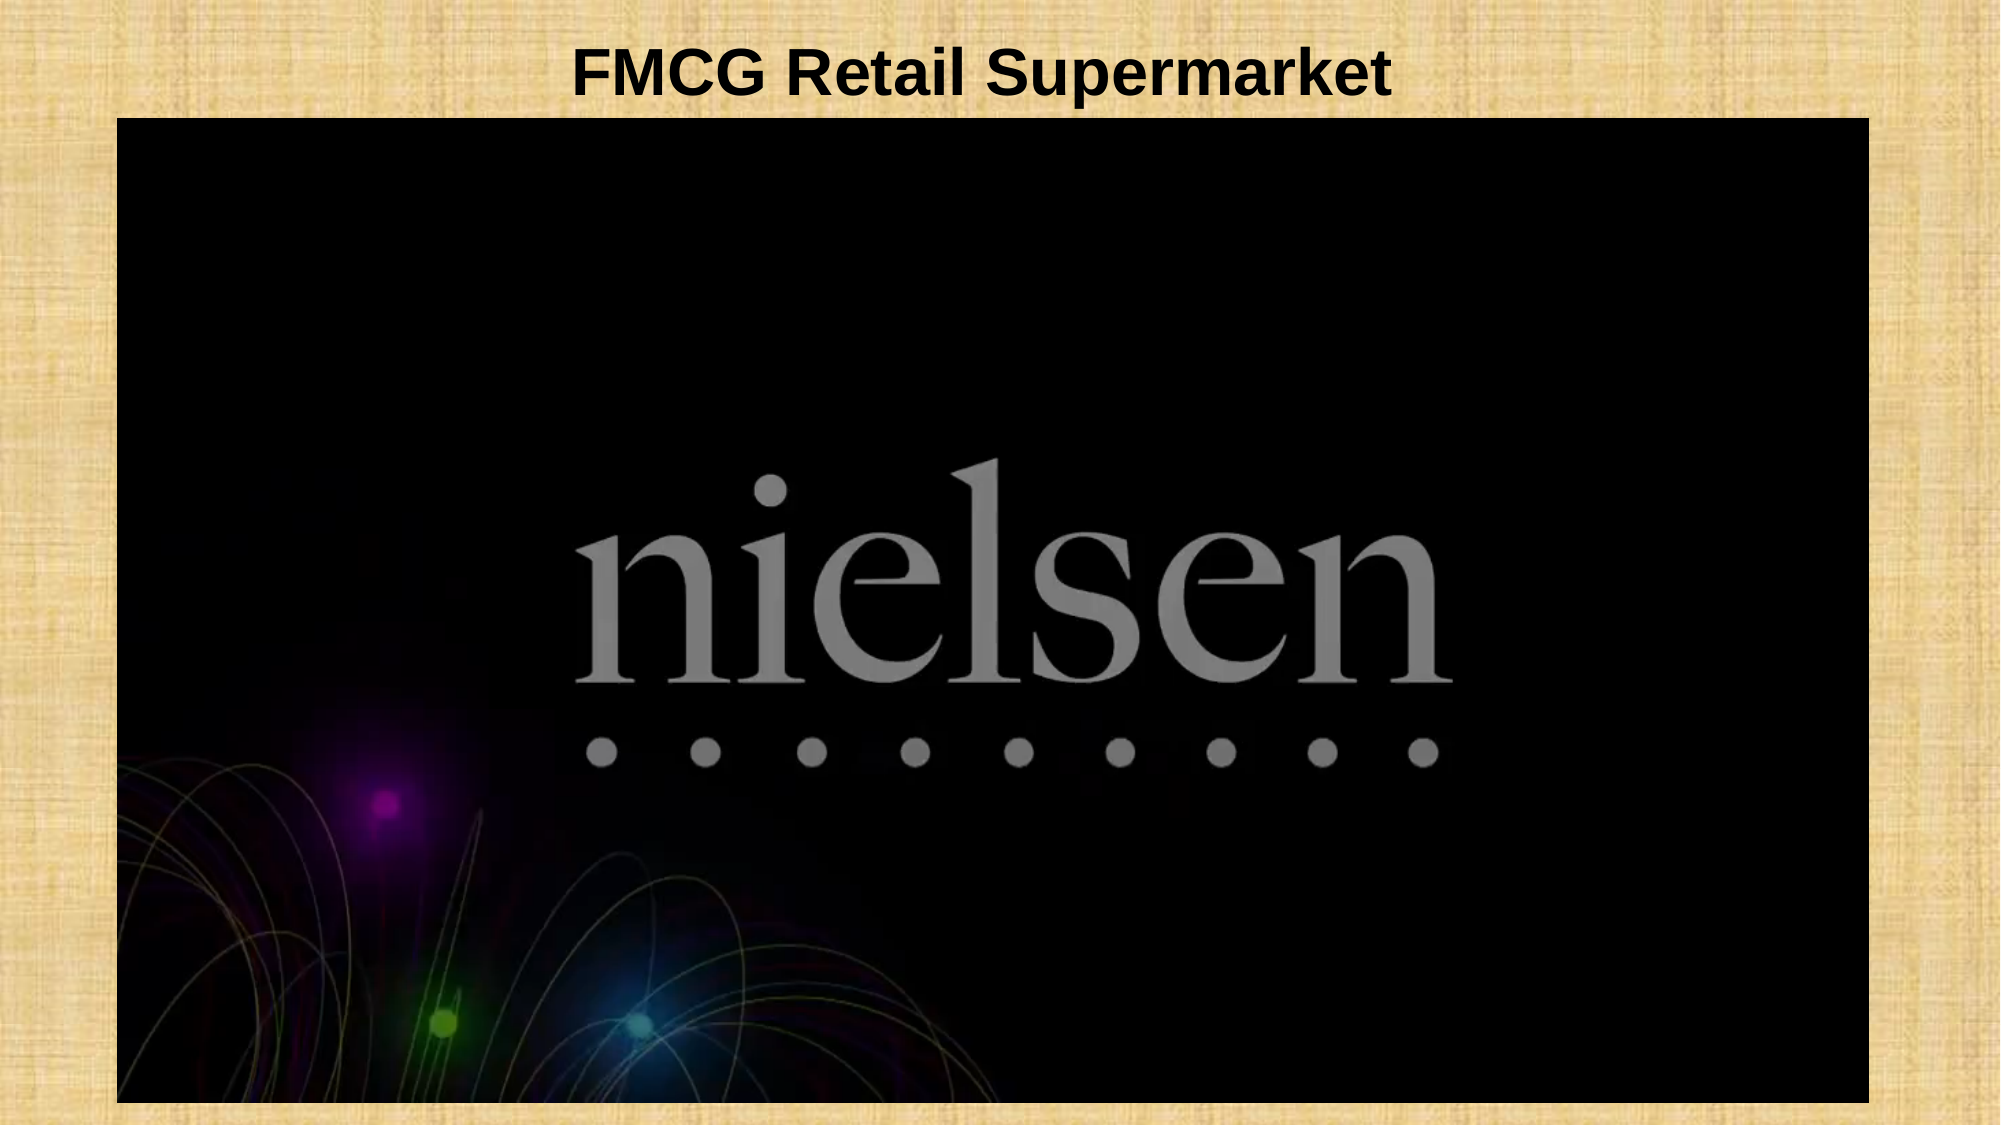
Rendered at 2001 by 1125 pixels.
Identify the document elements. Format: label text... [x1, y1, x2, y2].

picture [0, 0, 2001, 1125]
text_box FMCG Retail Supermarket [556, 21, 1431, 117]
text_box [117, 117, 1870, 1104]
